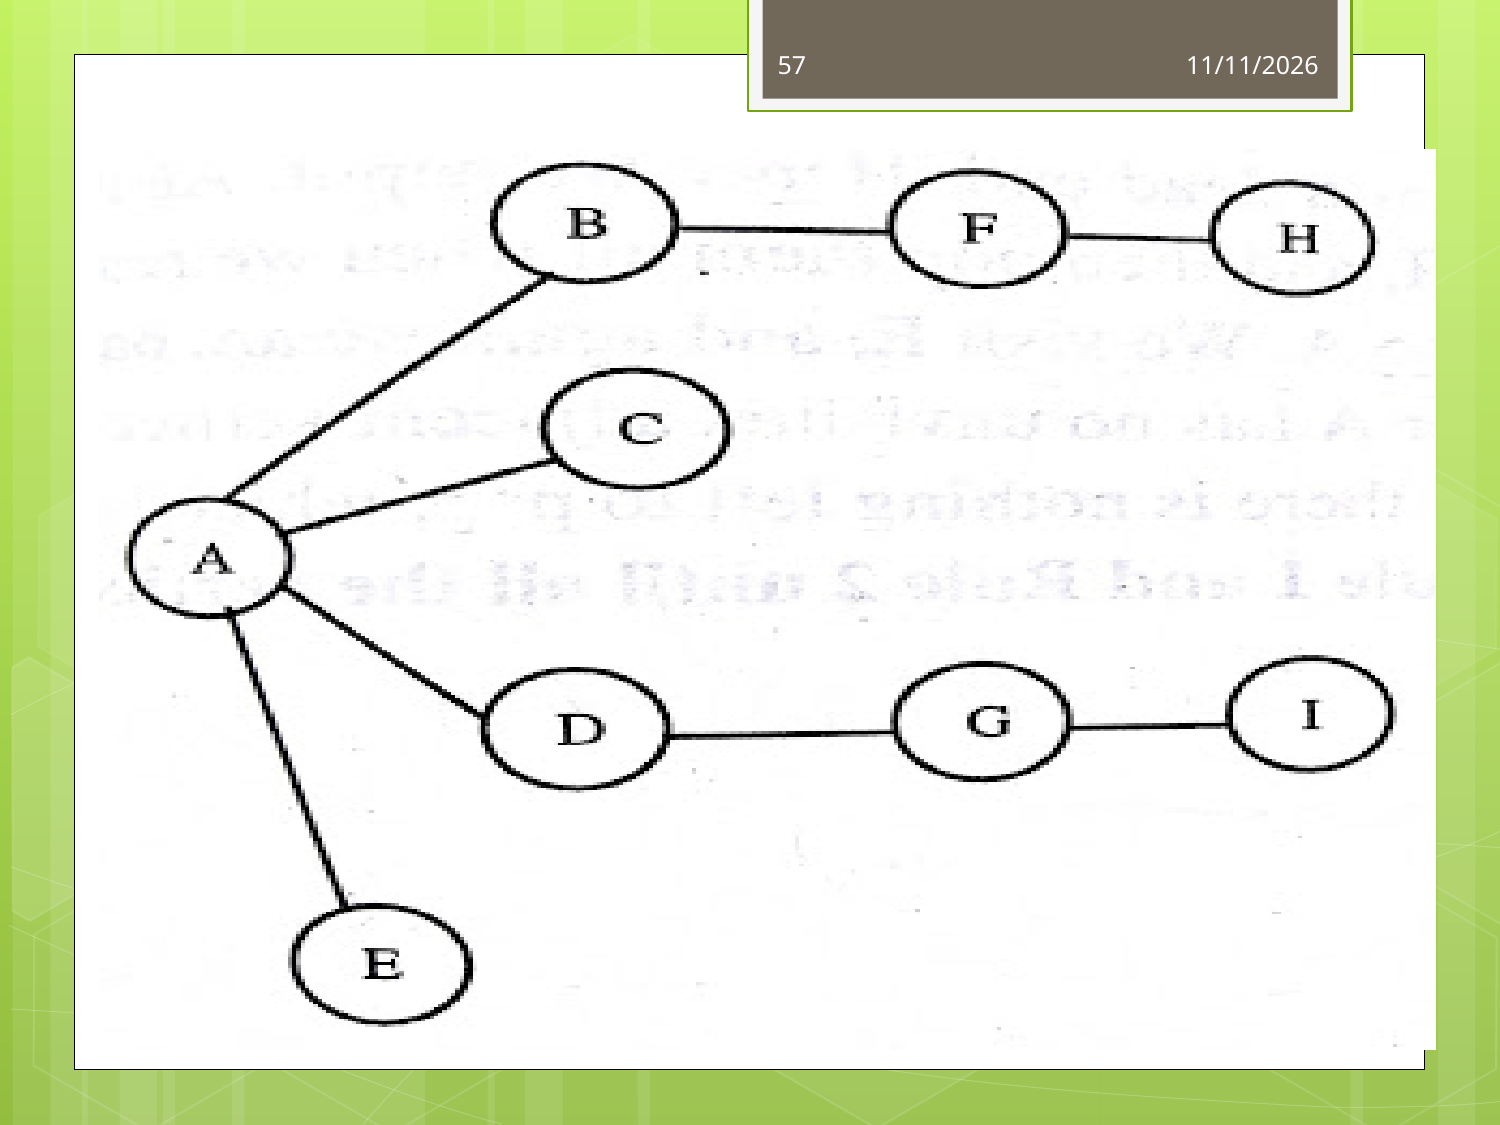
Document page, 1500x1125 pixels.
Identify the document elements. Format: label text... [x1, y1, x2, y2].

slide_number 57 [762, 36, 982, 97]
picture [99, 149, 1436, 1051]
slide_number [983, 36, 1334, 97]
